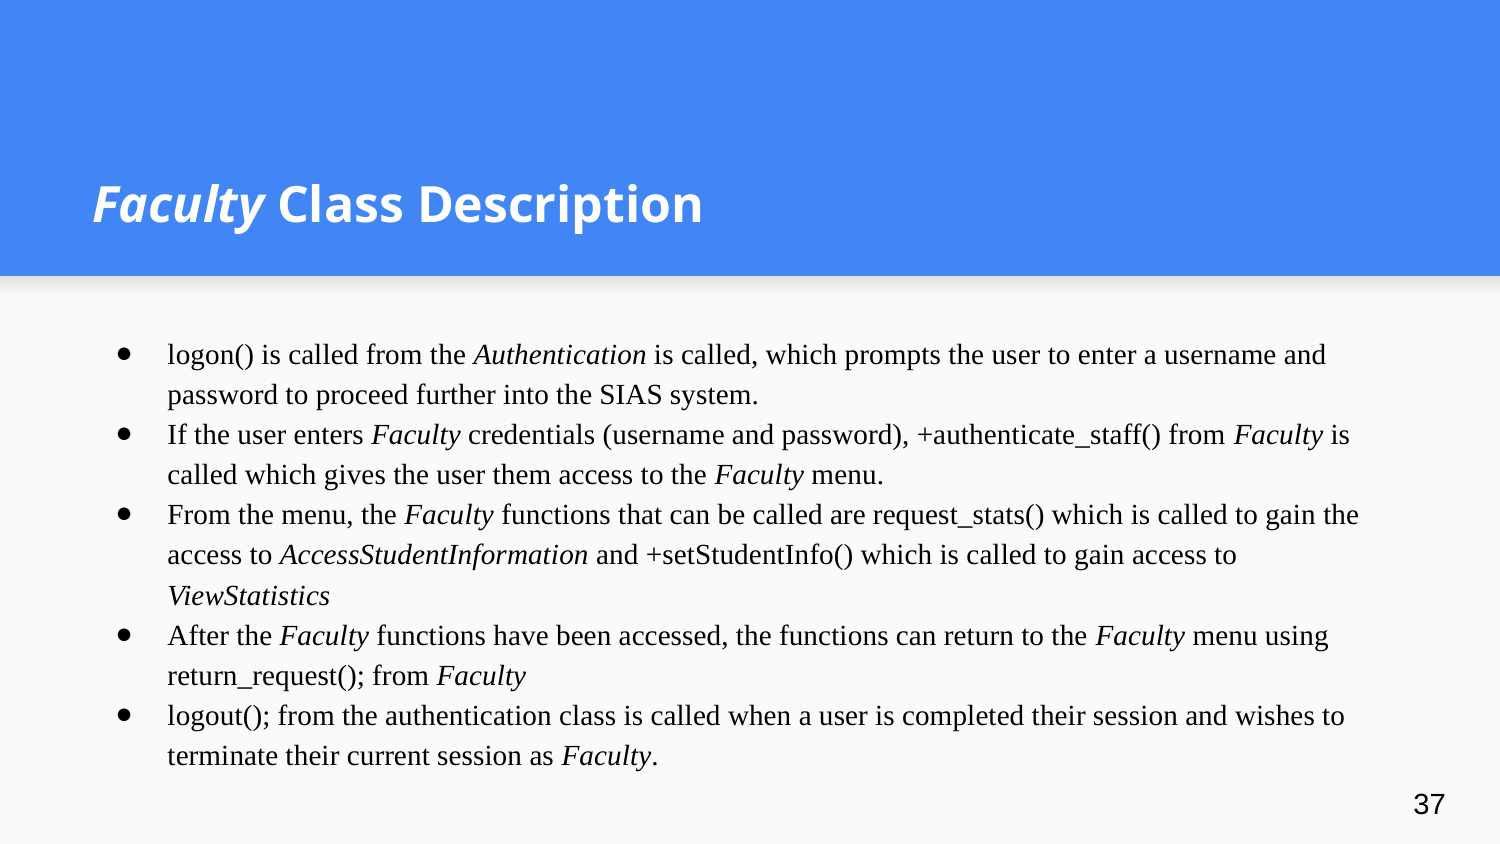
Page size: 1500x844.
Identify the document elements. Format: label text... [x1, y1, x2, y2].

title Faculty Class Description [77, 121, 1427, 248]
slide_number ‹#› [1398, 770, 1489, 835]
list logon() is called from the Authentication is called, which prompts the user to enter a username and password to proceed further into the SIAS system. If the user enters Faculty credentials (username and password), +authenticate_staff() from Faculty is called which gives the user them access to the Faculty menu. From the menu, the Faculty functions that can be called are request_stats() which is called to gain the access to AccessStudentInformation and +setStudentInfo() which is called to gain access to ViewStatistics After the Faculty functions have been accessed, the functions can return to the Faculty menu using return_request(); from Faculty logout(); from the authentication class is called when a user is completed their session and wishes to terminate their current session as Faculty. [77, 314, 1399, 760]
